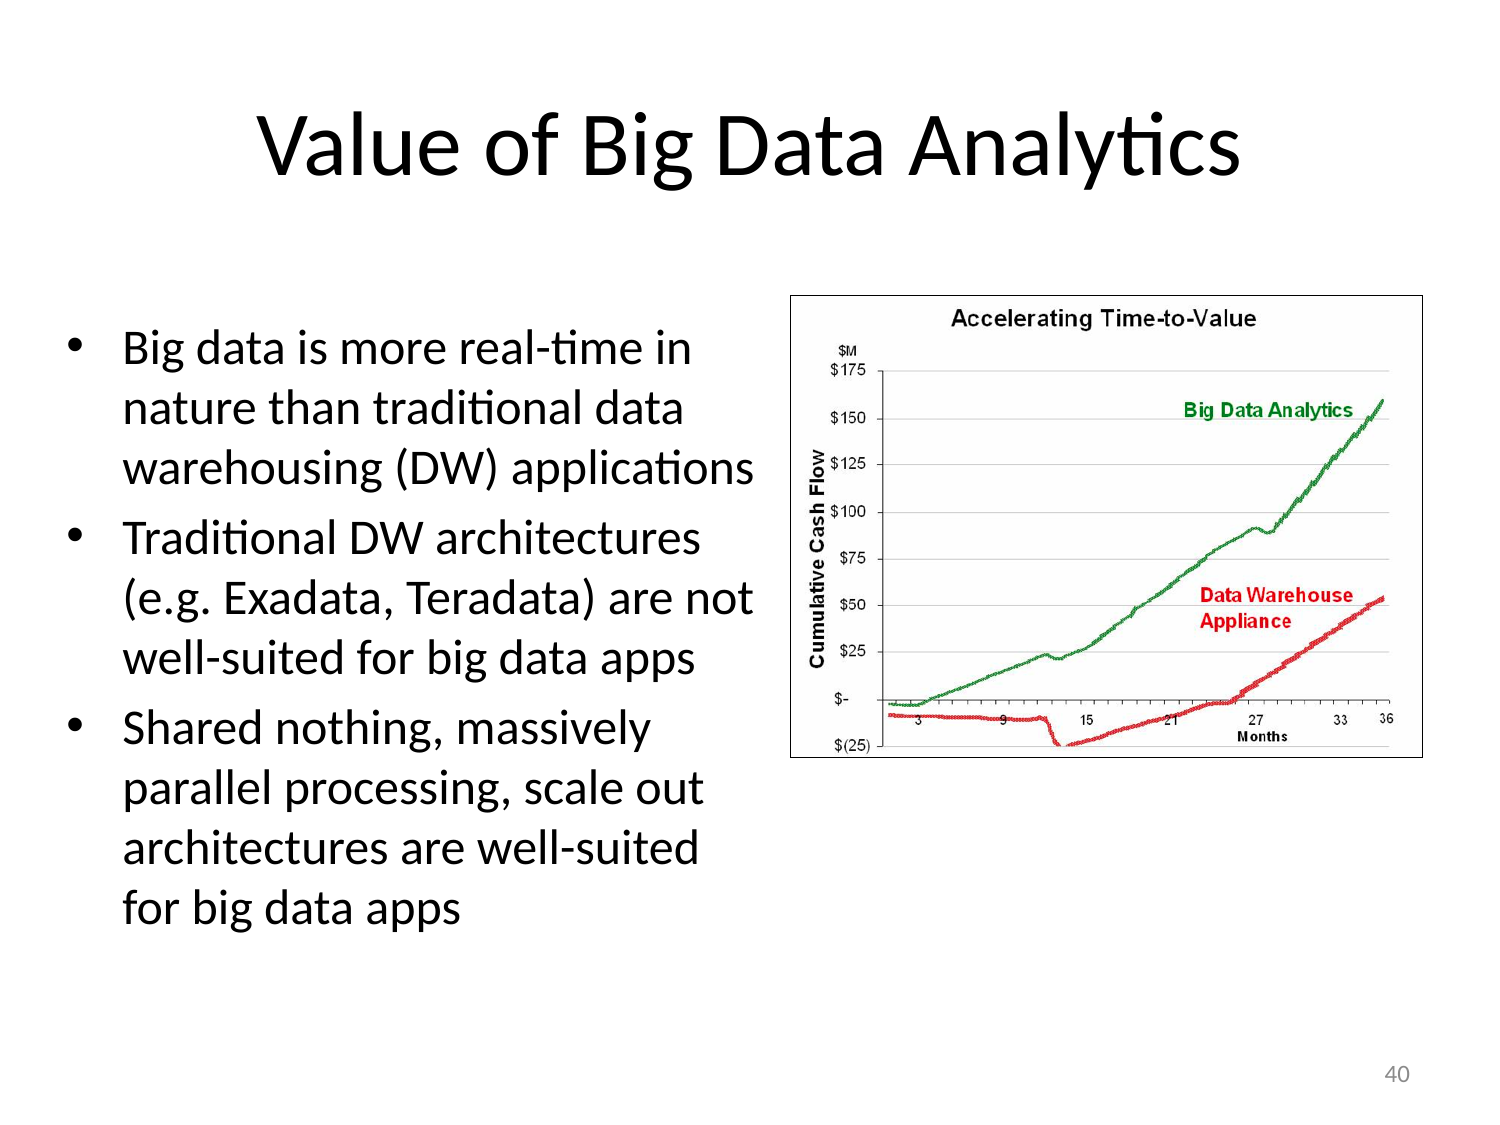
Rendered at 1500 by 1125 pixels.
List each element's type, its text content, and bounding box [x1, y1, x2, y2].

title Value of Big Data Analytics [75, 45, 1425, 233]
list Big data is more real-time in nature than traditional data warehousing (DW) applications Traditional DW architectures (e.g. Exadata, Teradata) are not well-suited for big data apps Shared nothing, massively parallel processing, scale out architectures are well-suited for big data apps [51, 306, 773, 982]
picture [790, 295, 1423, 758]
slide_number 40 [1074, 1042, 1425, 1103]
